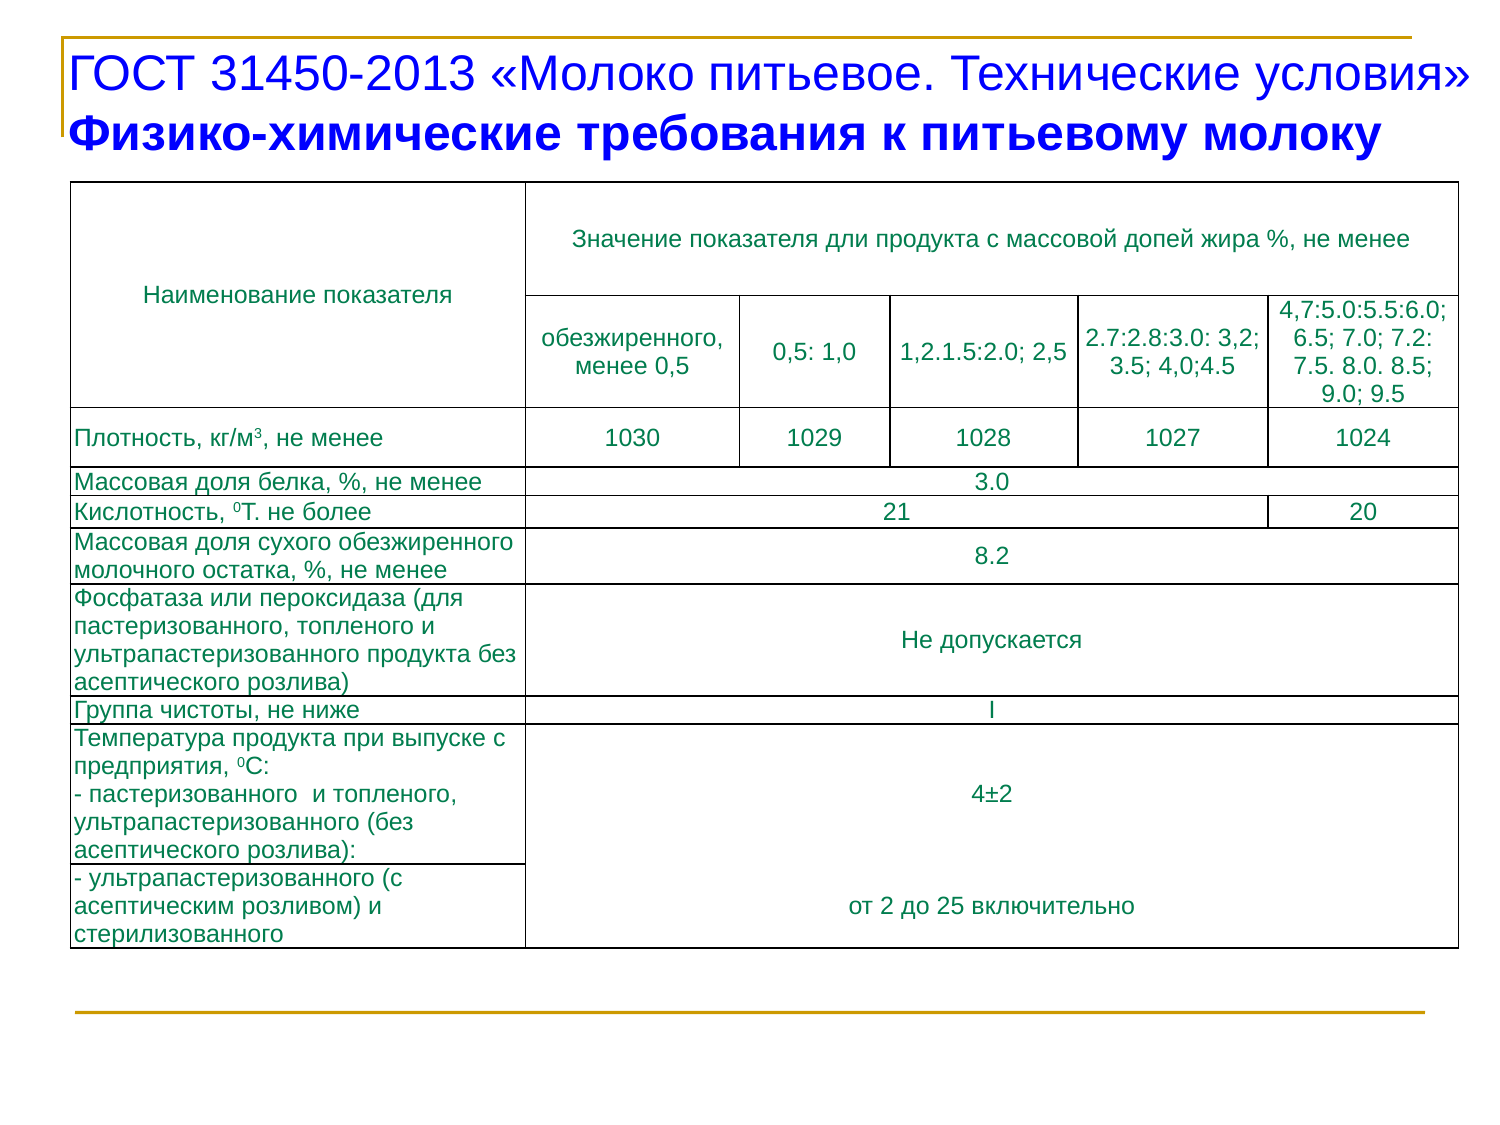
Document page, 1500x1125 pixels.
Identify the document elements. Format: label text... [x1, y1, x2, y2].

table_cell 8.2 [526, 529, 1458, 583]
table_cell 3.0 [526, 468, 1458, 495]
table_cell 1029 [740, 408, 889, 466]
table_cell Массовая доля сухого обезжиренного молочного остатка, %, не менее [71, 529, 525, 583]
table_cell 4±2 от 2 до 25 включительно [526, 725, 1458, 947]
table_cell Кислотность, 0Т. не более [71, 496, 525, 527]
table_cell 20 [1269, 496, 1458, 527]
table_cell - ультрапастеризованного (с асептическим розливом) и стерилизованного [71, 865, 525, 947]
table_cell Фосфатаза или пероксидаза (для пастеризованного, топленого и ультрапастеризованного продукта без асептического розлива) [71, 585, 525, 695]
table_cell 2.7:2.8:3.0: 3,2; 3.5; 4,0;4.5 [1079, 296, 1267, 407]
table_header Наименование показателя [71, 183, 525, 407]
table_cell Температура продукта при выпуске с предприятия, 0С: - пастеризованного и топленого, ультрапастеризованного (без асептического розлива): [71, 725, 525, 863]
table_cell 1028 [891, 408, 1077, 466]
table_cell обезжиренного, менее 0,5 [526, 296, 739, 407]
table_cell Плотность, кг/м3, не менее [71, 408, 525, 466]
table_cell 0,5: 1,0 [740, 296, 889, 407]
table_cell 4,7:5.0:5.5:6.0; 6.5; 7.0; 7.2: 7.5. 8.0. 8.5; 9.0; 9.5 [1269, 296, 1458, 407]
table_cell Группа чистоты, не ниже [71, 697, 525, 723]
table_cell 1027 [1079, 408, 1267, 466]
table_cell 1030 [526, 408, 739, 466]
table_cell Массовая доля белка, %, не менее [71, 468, 525, 495]
table_cell 21 [526, 496, 1267, 527]
table_cell I [526, 697, 1458, 723]
table_cell 1,2.1.5:2.0; 2,5 [891, 296, 1077, 407]
table_cell 1024 [1269, 408, 1458, 466]
table_cell Не допускается [526, 585, 1458, 695]
text_box ГОСТ 31450-2013 «Молоко питьевое. Технические условия» Физико-химические требования к питьевому молоку [53, 32, 1489, 168]
table_header Значение показателя дли продукта с массовой допей жира %, не менее [526, 183, 1458, 295]
